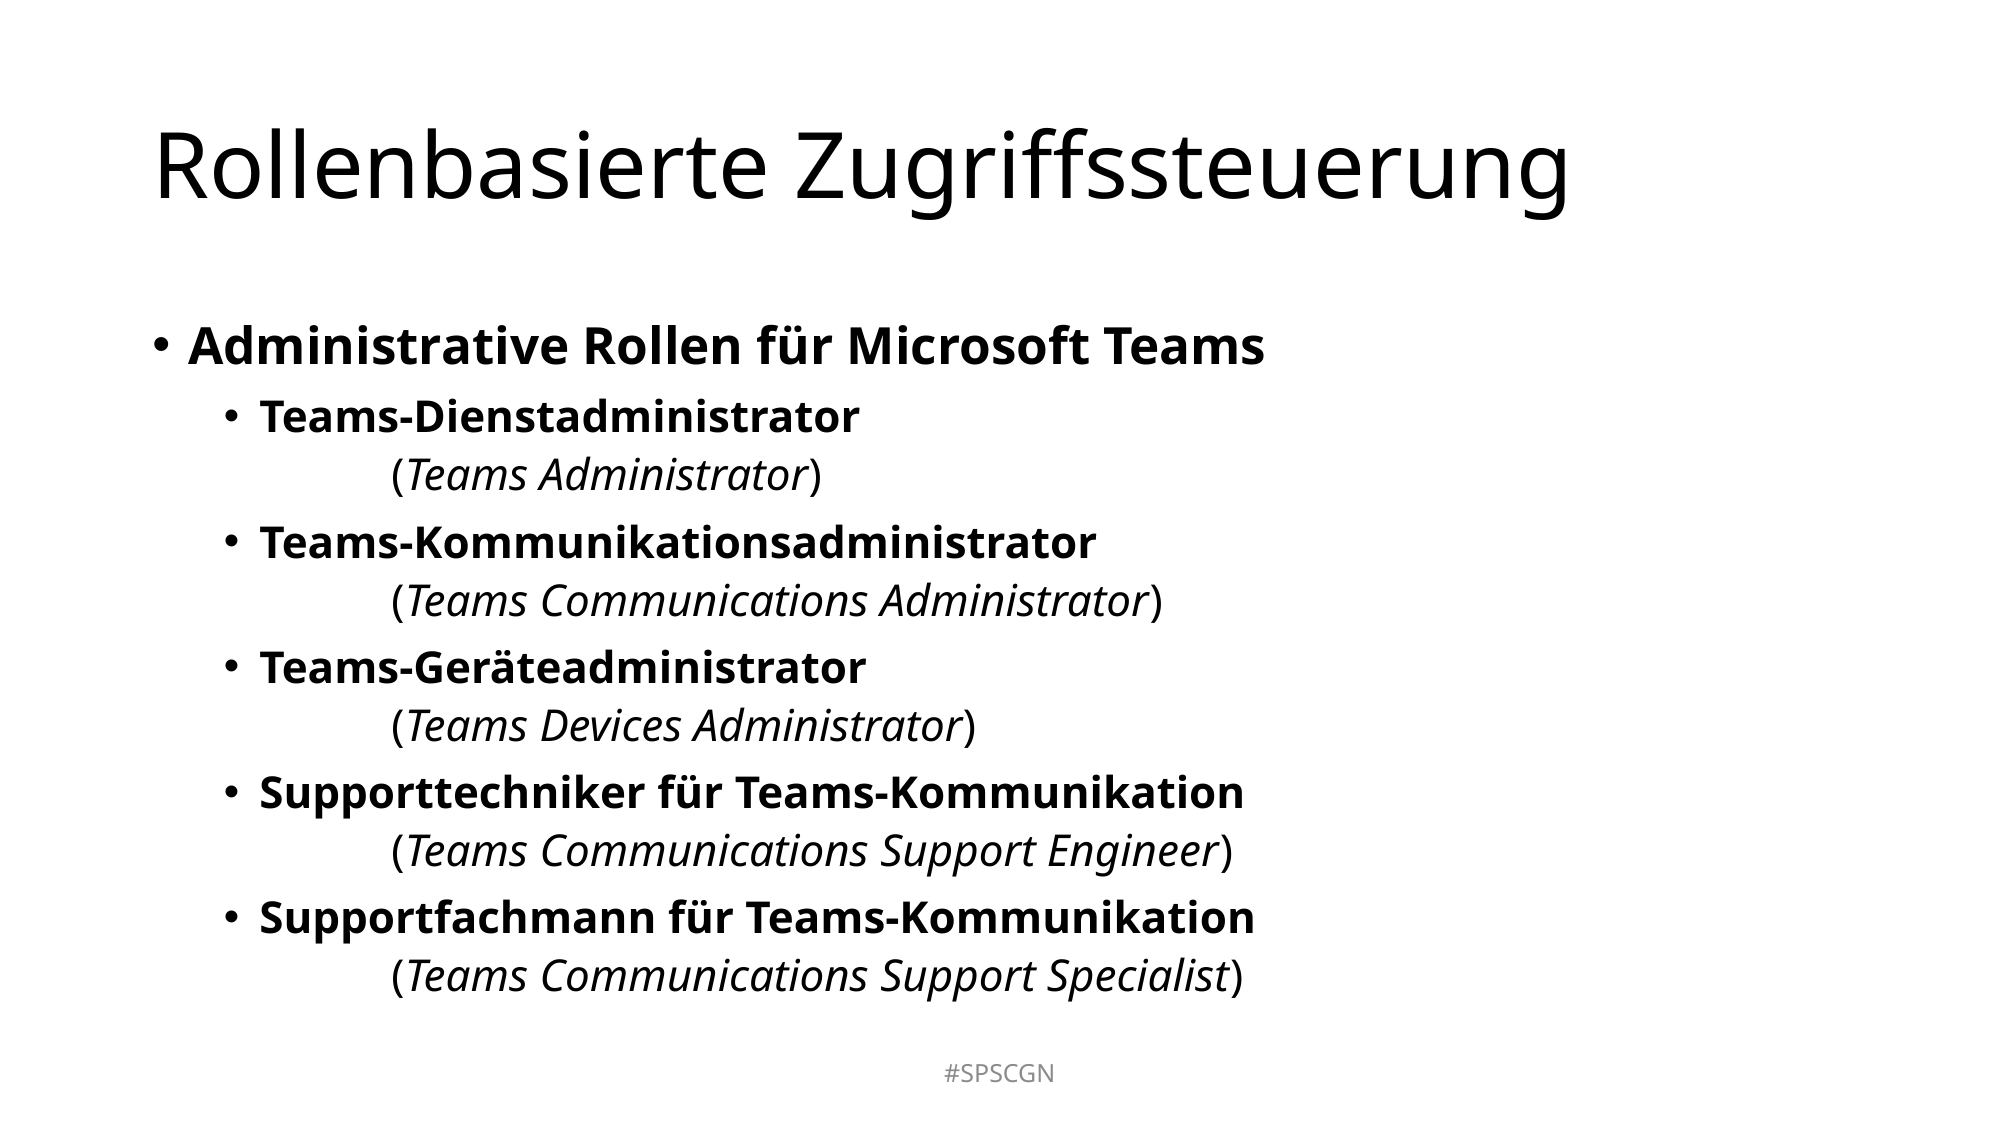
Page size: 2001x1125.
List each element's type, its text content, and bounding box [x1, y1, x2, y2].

footer #SPSCGN [662, 1042, 1338, 1103]
list Administrative Rollen für Microsoft Teams Teams-Dienstadministrator (Teams Administrator) Teams-Kommunikationsadministrator (Teams Communications Administrator) Teams-Geräteadministrator (Teams Devices Administrator) Supporttechniker für Teams-Kommunikation (Teams Communications Support Engineer) Supportfachmann für Teams-Kommunikation (Teams Communications Support Specialist) [137, 299, 1863, 1014]
title Rollenbasierte Zugriffssteuerung [137, 59, 1863, 278]
